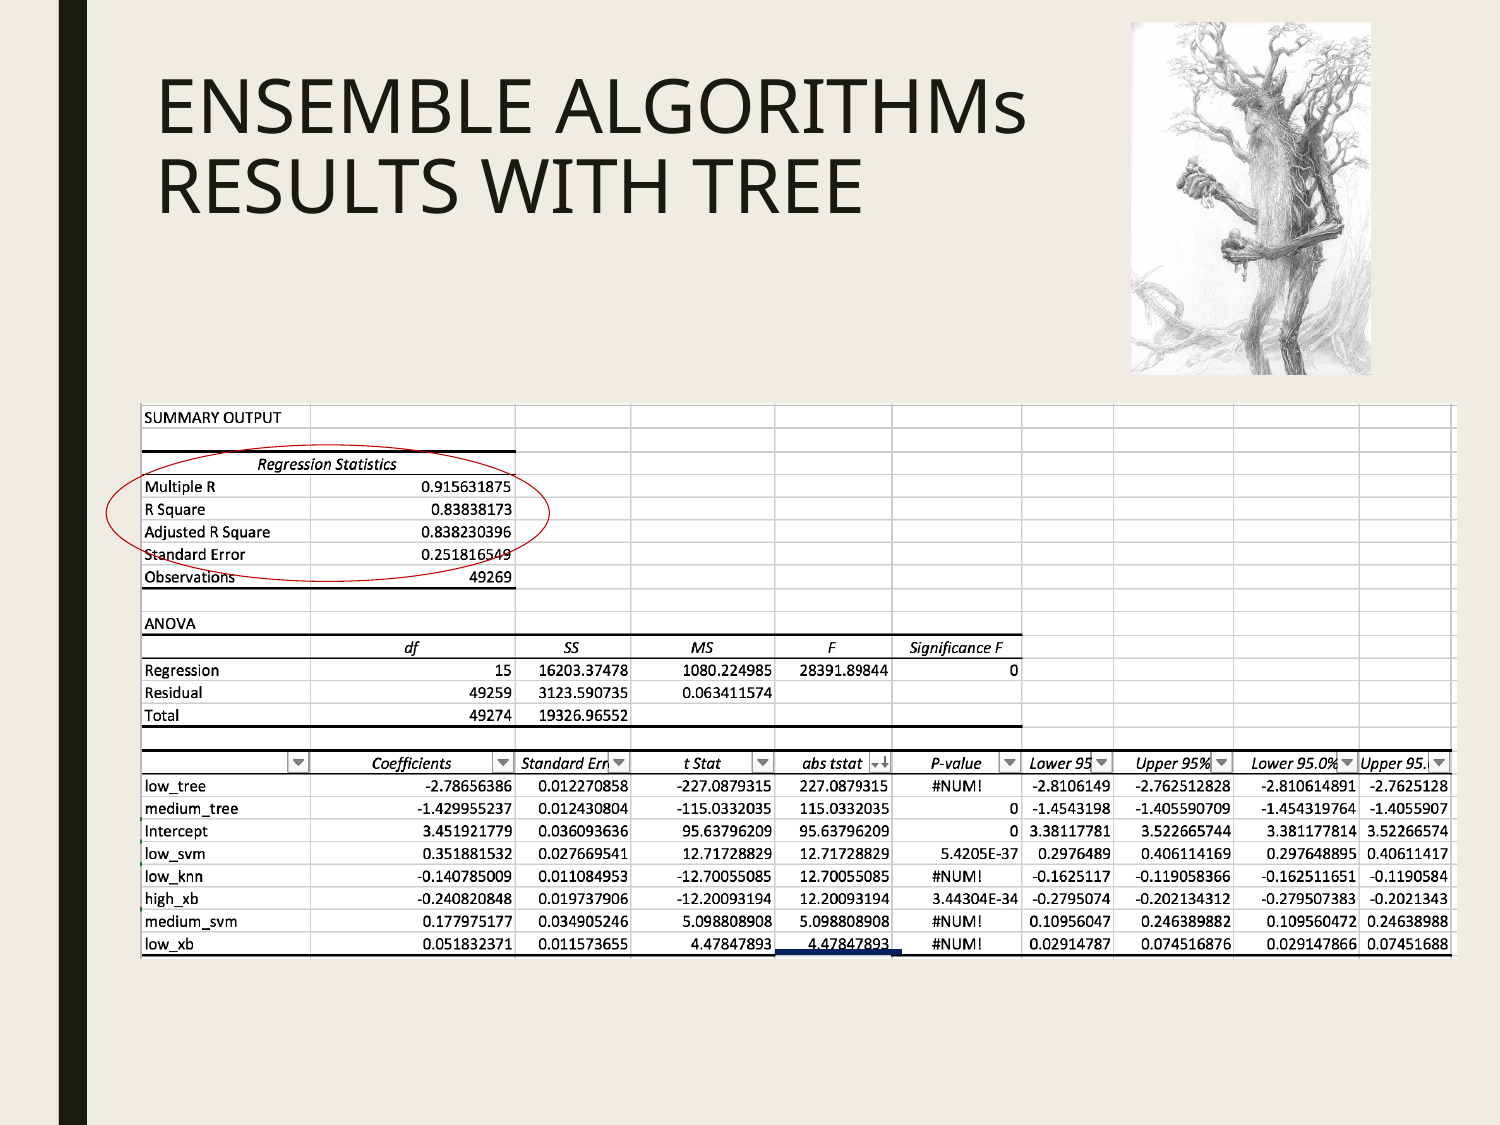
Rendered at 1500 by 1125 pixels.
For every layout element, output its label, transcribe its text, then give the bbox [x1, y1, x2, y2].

picture [140, 403, 1457, 959]
title ENSEMBLE ALGORITHMs RESULTS WITH TREE [140, 61, 1051, 306]
picture [1130, 22, 1371, 375]
text_box [103, 473, 140, 553]
